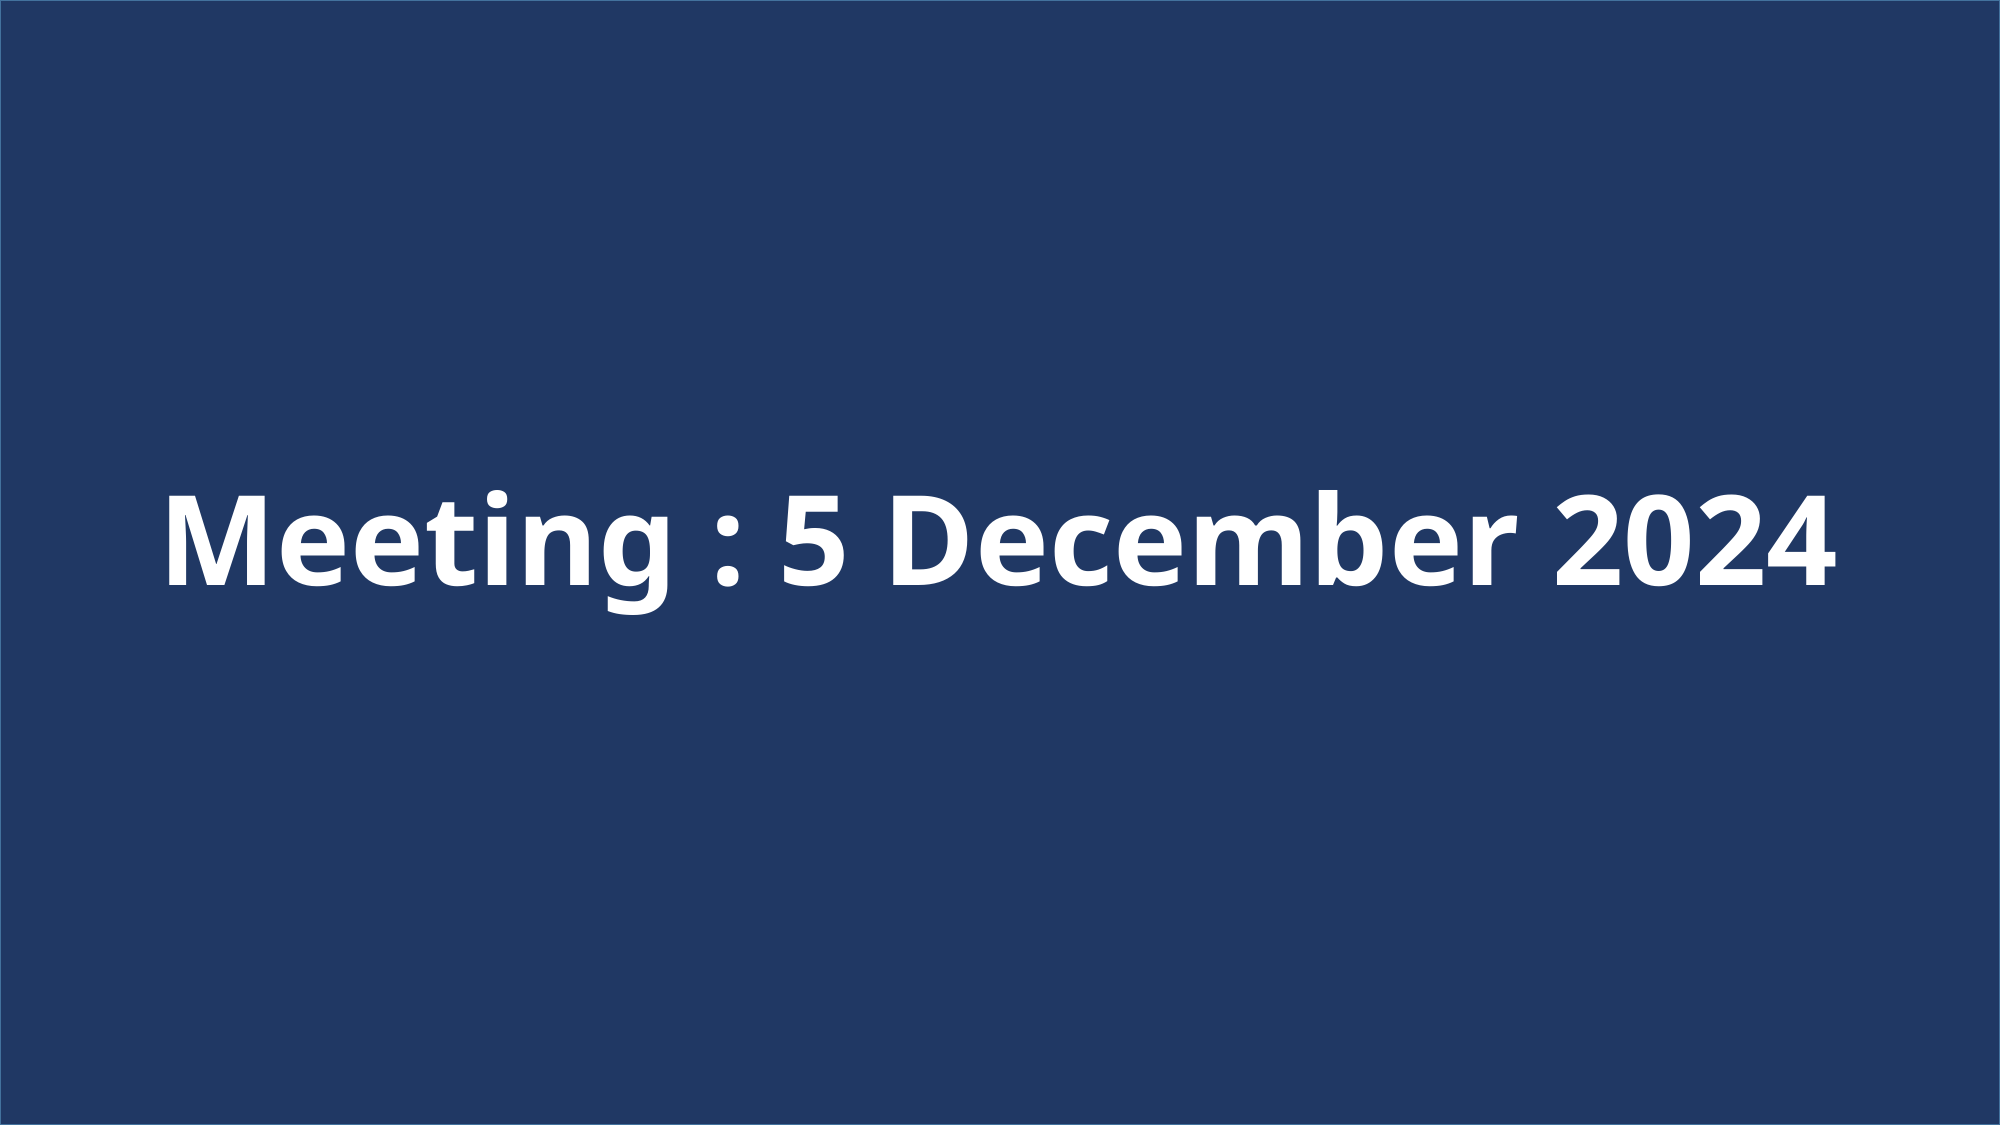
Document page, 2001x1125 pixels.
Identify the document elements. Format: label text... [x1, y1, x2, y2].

text_box [0, 0, 2000, 1125]
text_box Meeting : 5 December 2024 [136, 456, 1862, 620]
